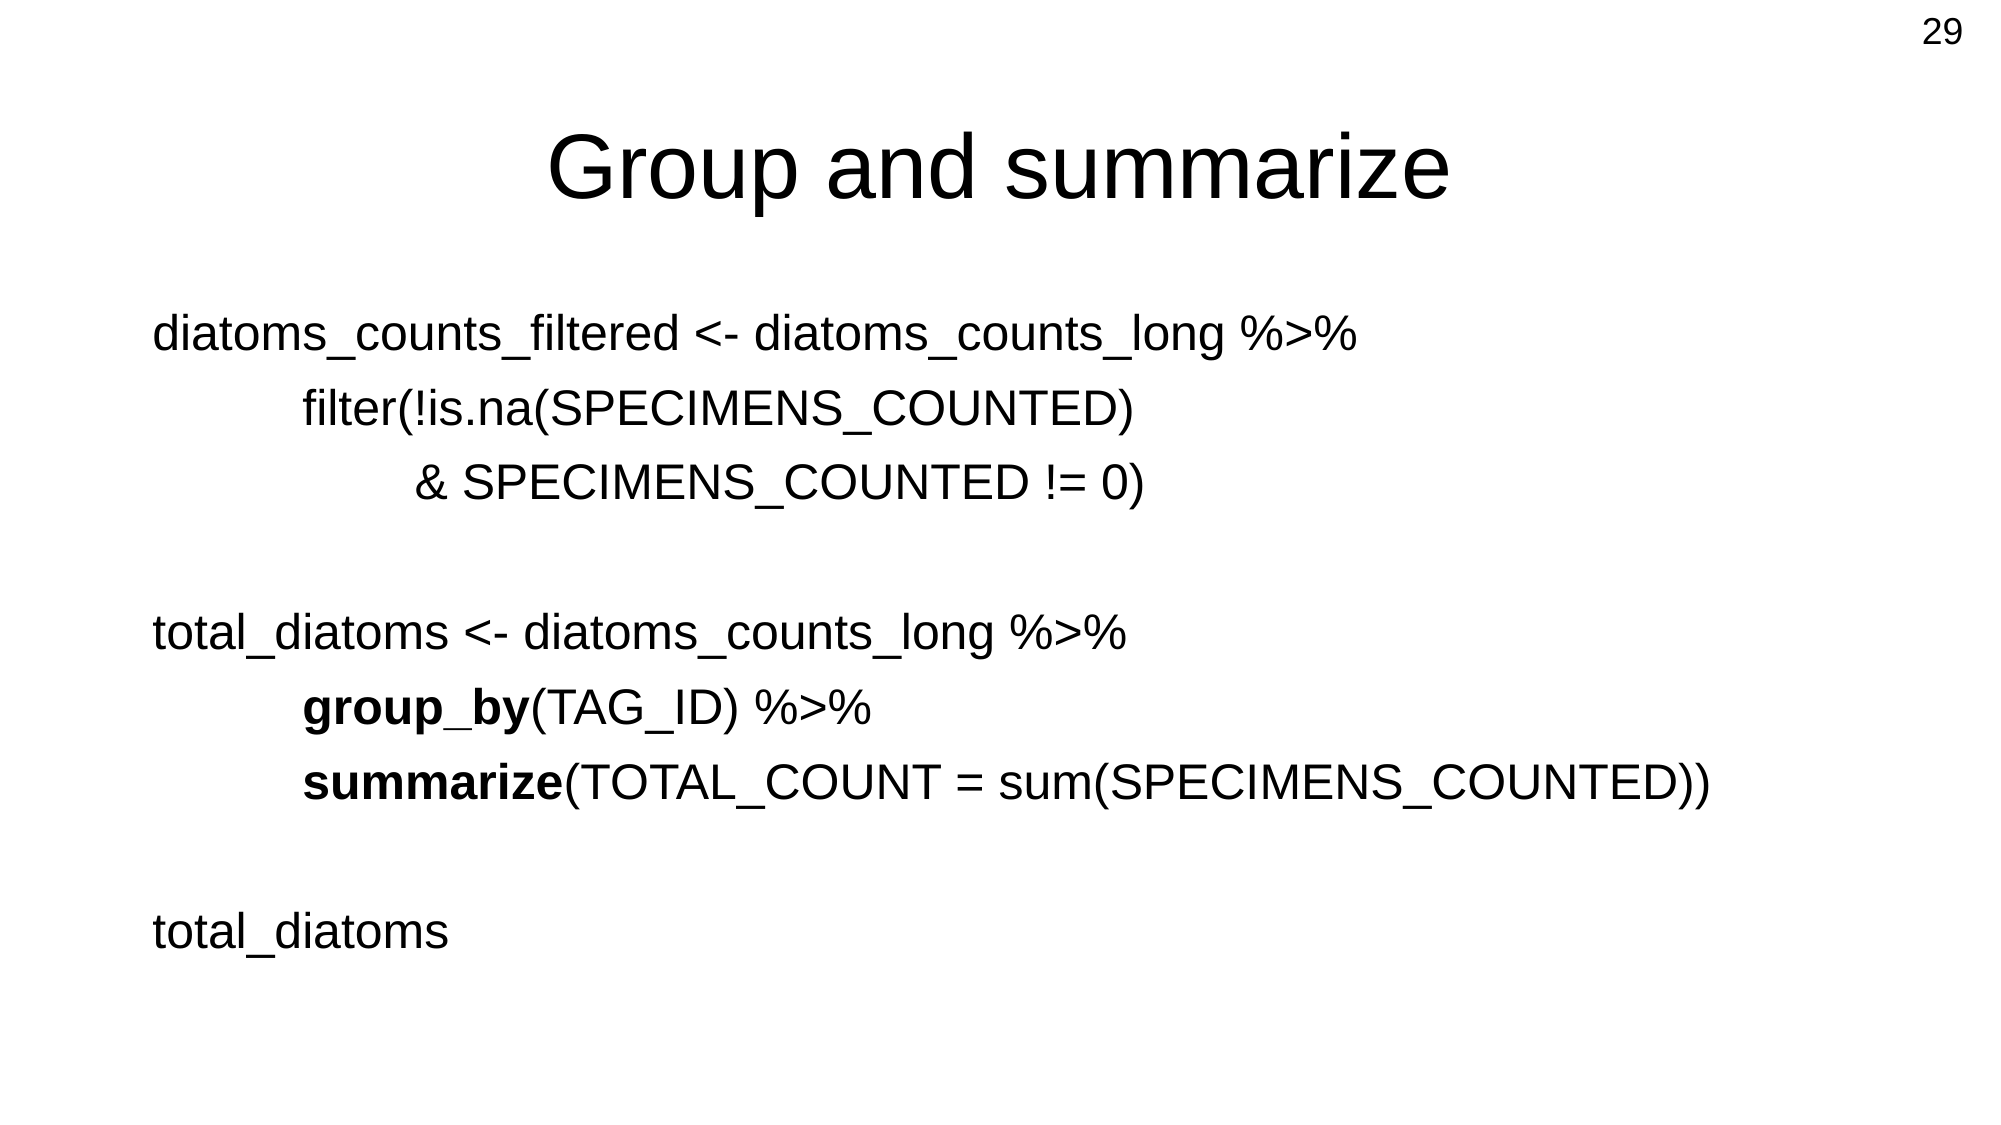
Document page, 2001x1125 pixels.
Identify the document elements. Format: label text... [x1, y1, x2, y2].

title Group and summarize [137, 59, 1863, 278]
list diatoms_counts_filtered <- diatoms_counts_long %>% filter(!is.na(SPECIMENS_COUNTED) & SPECIMENS_COUNTED != 0) total_diatoms <- diatoms_counts_long %>% group_by(TAG_ID) %>% summarize(TOTAL_COUNT = sum(SPECIMENS_COUNTED)) total_diatoms [137, 299, 1863, 1014]
slide_number 29 [1550, 0, 2000, 60]
